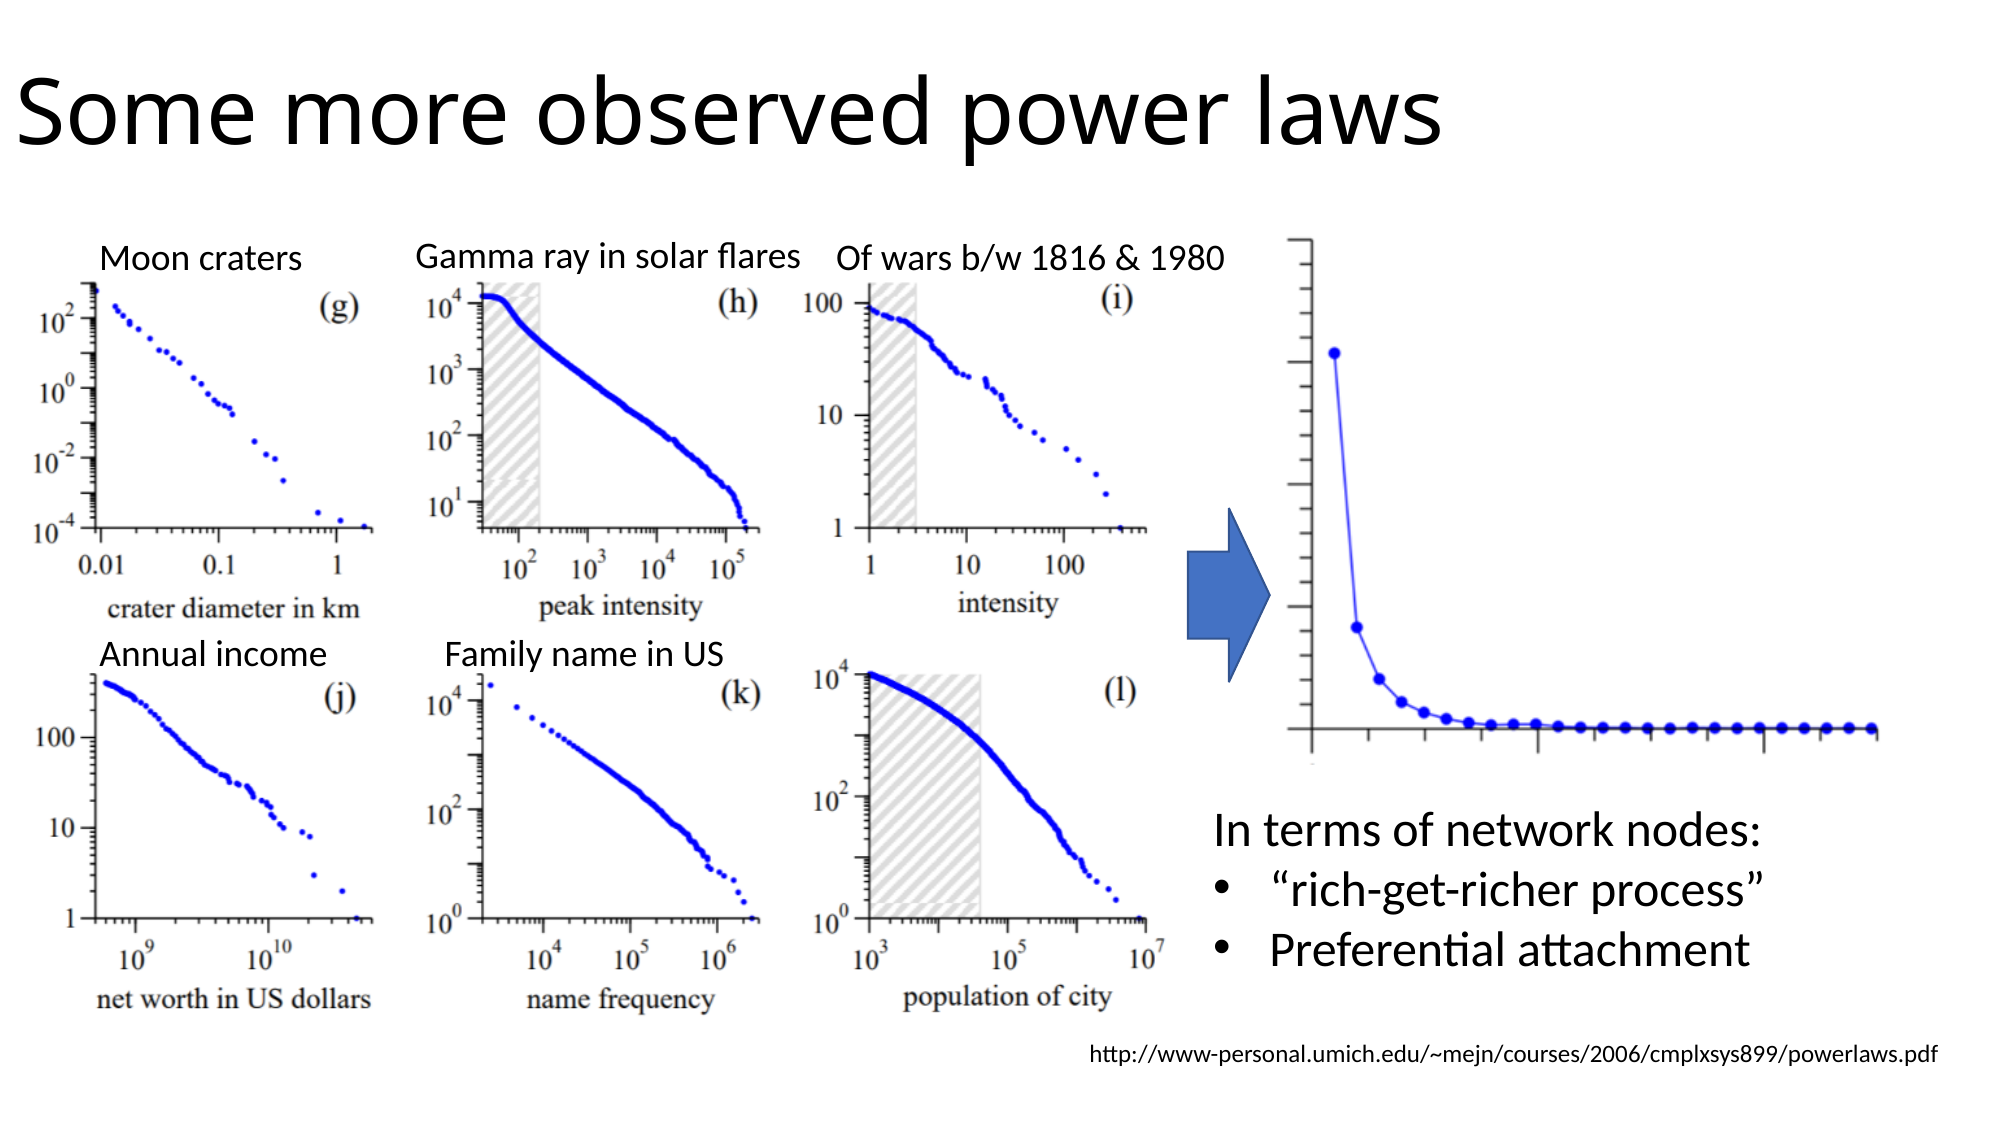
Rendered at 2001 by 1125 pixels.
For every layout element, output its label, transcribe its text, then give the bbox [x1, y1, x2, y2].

text_box Gamma ray in solar flares [400, 223, 817, 267]
text_box Moon craters [84, 225, 318, 267]
text_box Of wars b/w 1816 & 1980 [821, 225, 1240, 286]
text_box http://www-personal.umich.edu/~mejn/courses/2006/cmplxsys899/powerlaws.pdf [1074, 1029, 1975, 1075]
picture [31, 267, 1186, 1034]
text_box In terms of network nodes: “rich-get-richer process” Preferential attachment [1198, 788, 2000, 984]
text_box [1186, 507, 1271, 683]
picture [1282, 220, 1891, 765]
title Some more observed power laws [0, 6, 1863, 224]
